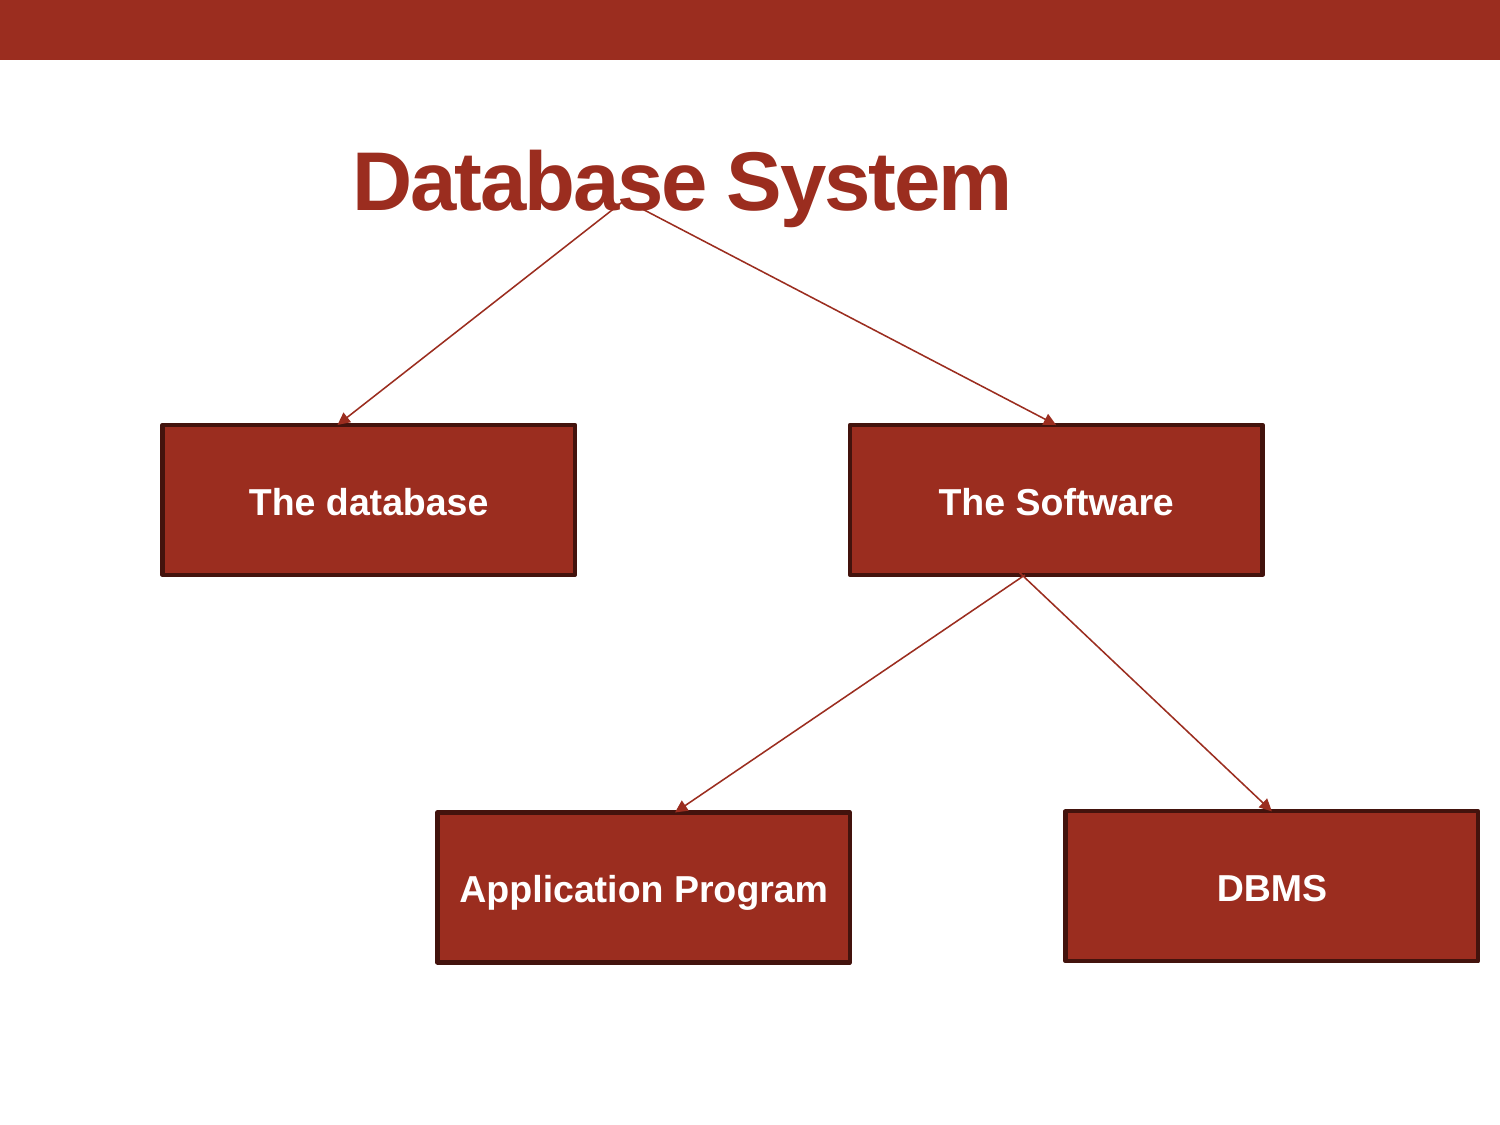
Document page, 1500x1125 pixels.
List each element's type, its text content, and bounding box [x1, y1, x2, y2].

text_box DBMS [1063, 809, 1480, 963]
text_box The Software [848, 423, 1265, 571]
text_box The database [160, 423, 577, 577]
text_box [624, 199, 1057, 426]
title Database System [337, 112, 1500, 242]
text_box Application Program [435, 810, 852, 965]
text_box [337, 199, 623, 426]
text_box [674, 574, 1026, 813]
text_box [1012, 565, 1273, 812]
